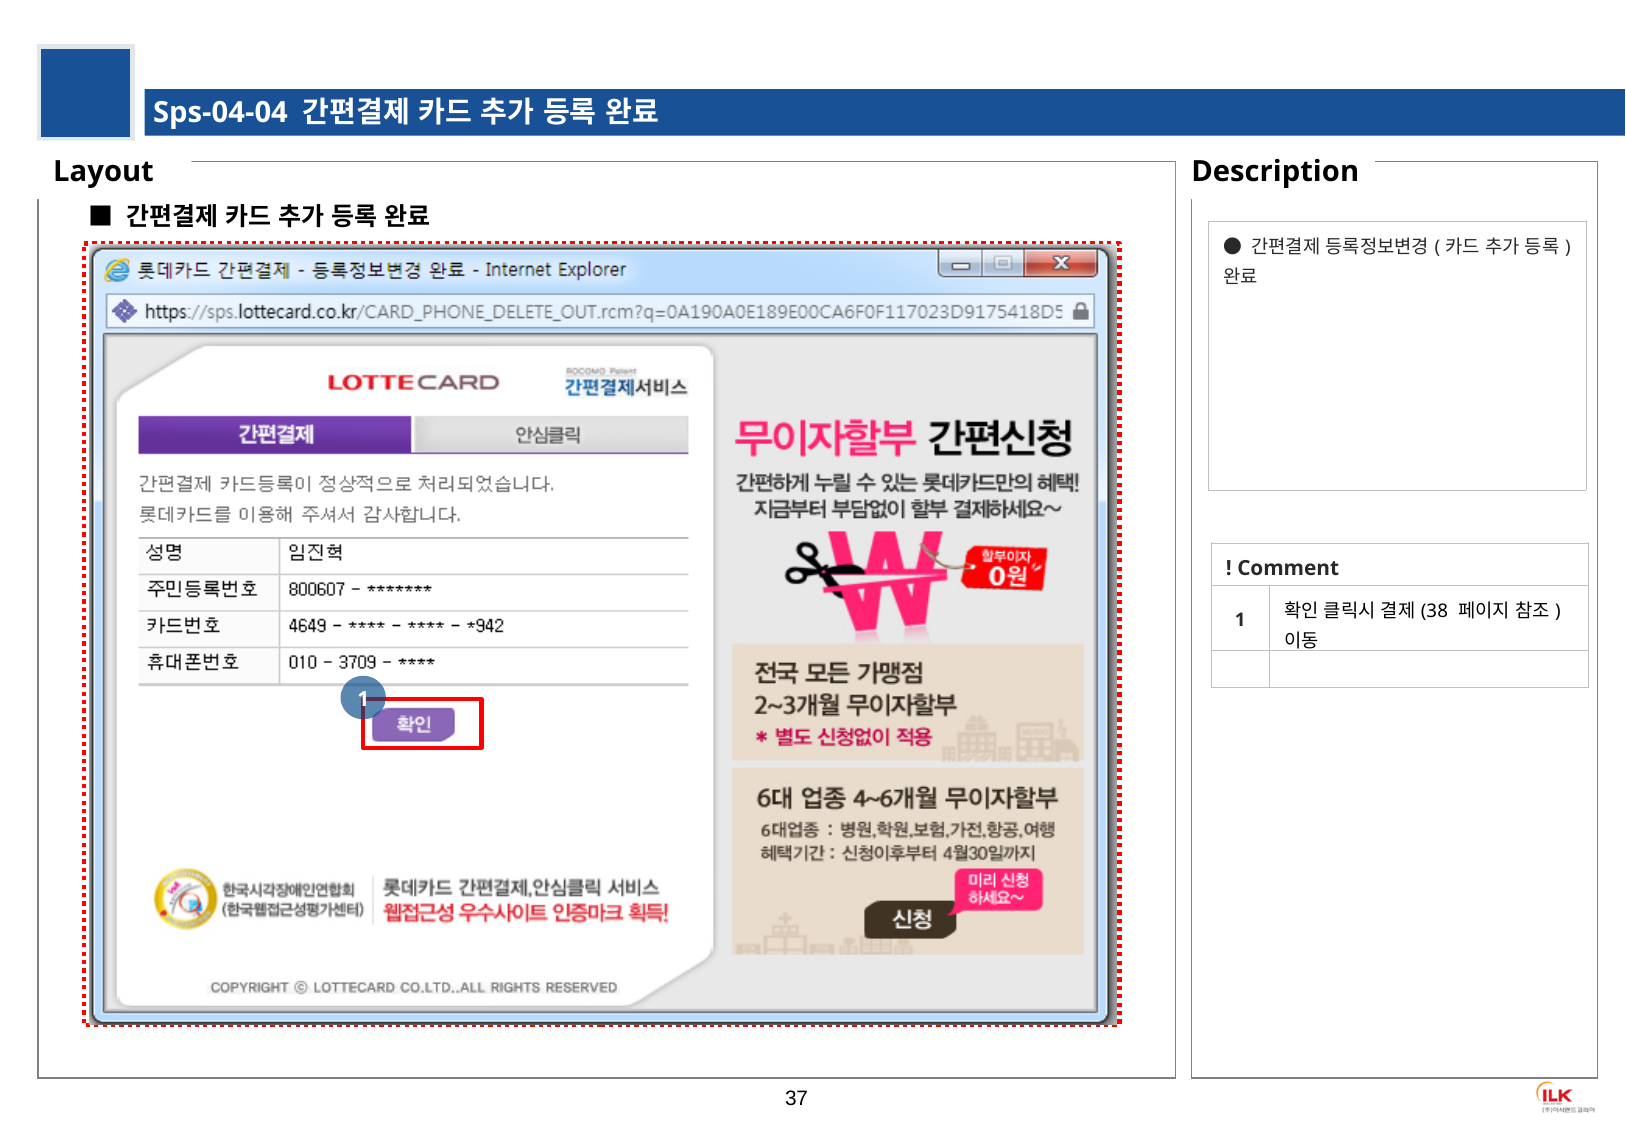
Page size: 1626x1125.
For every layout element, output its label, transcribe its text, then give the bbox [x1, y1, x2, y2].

text_box ■ 간편결제 카드 추가 등록 완료 [72, 185, 1131, 246]
table_cell 1 [1212, 586, 1269, 650]
table_cell [1212, 651, 1269, 687]
text_box Sps-04-04 간편결제 카드 추가 등록 완료 [153, 93, 1622, 129]
table_cell 확인 클릭시 결제(38 페이지 참조) 이동 [1270, 586, 1588, 650]
picture [88, 244, 1118, 1025]
table_cell [1270, 651, 1588, 687]
table_header ● 간편결제 등록정보변경(카드 추가 등록)완료 [1209, 222, 1586, 490]
table_header ! Comment [1212, 544, 1588, 585]
picture [1532, 1079, 1598, 1115]
